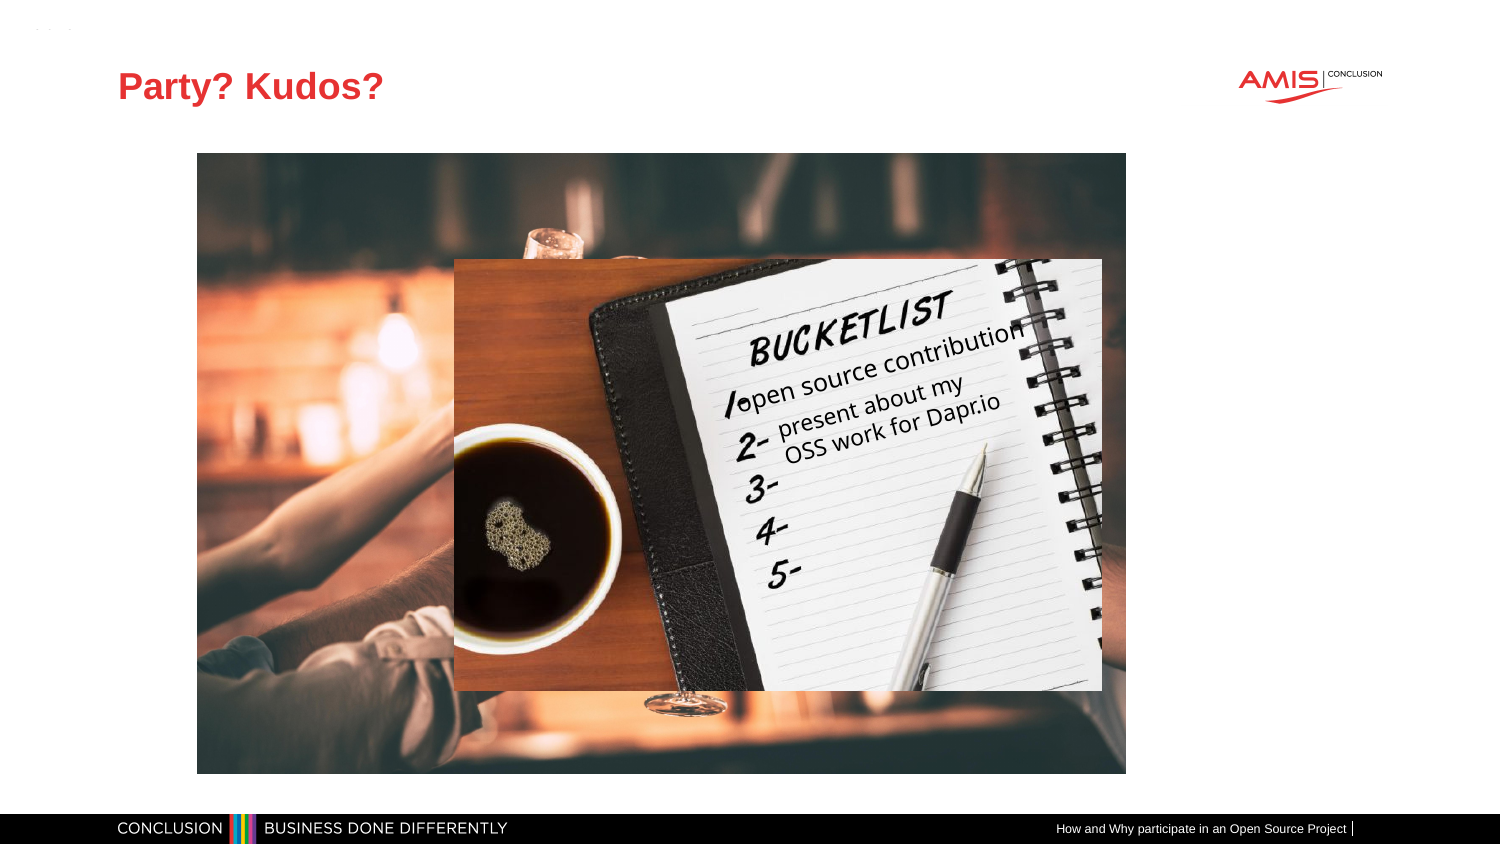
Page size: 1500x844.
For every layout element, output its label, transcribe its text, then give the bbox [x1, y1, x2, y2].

title Party? Kudos? [118, 47, 1205, 130]
footer How and Why participate in an Open Source Project [814, 820, 1347, 839]
picture [239, 814, 1500, 844]
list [196, 153, 1126, 774]
picture [1205, 59, 1388, 106]
picture [0, 814, 236, 844]
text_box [454, 259, 1102, 691]
